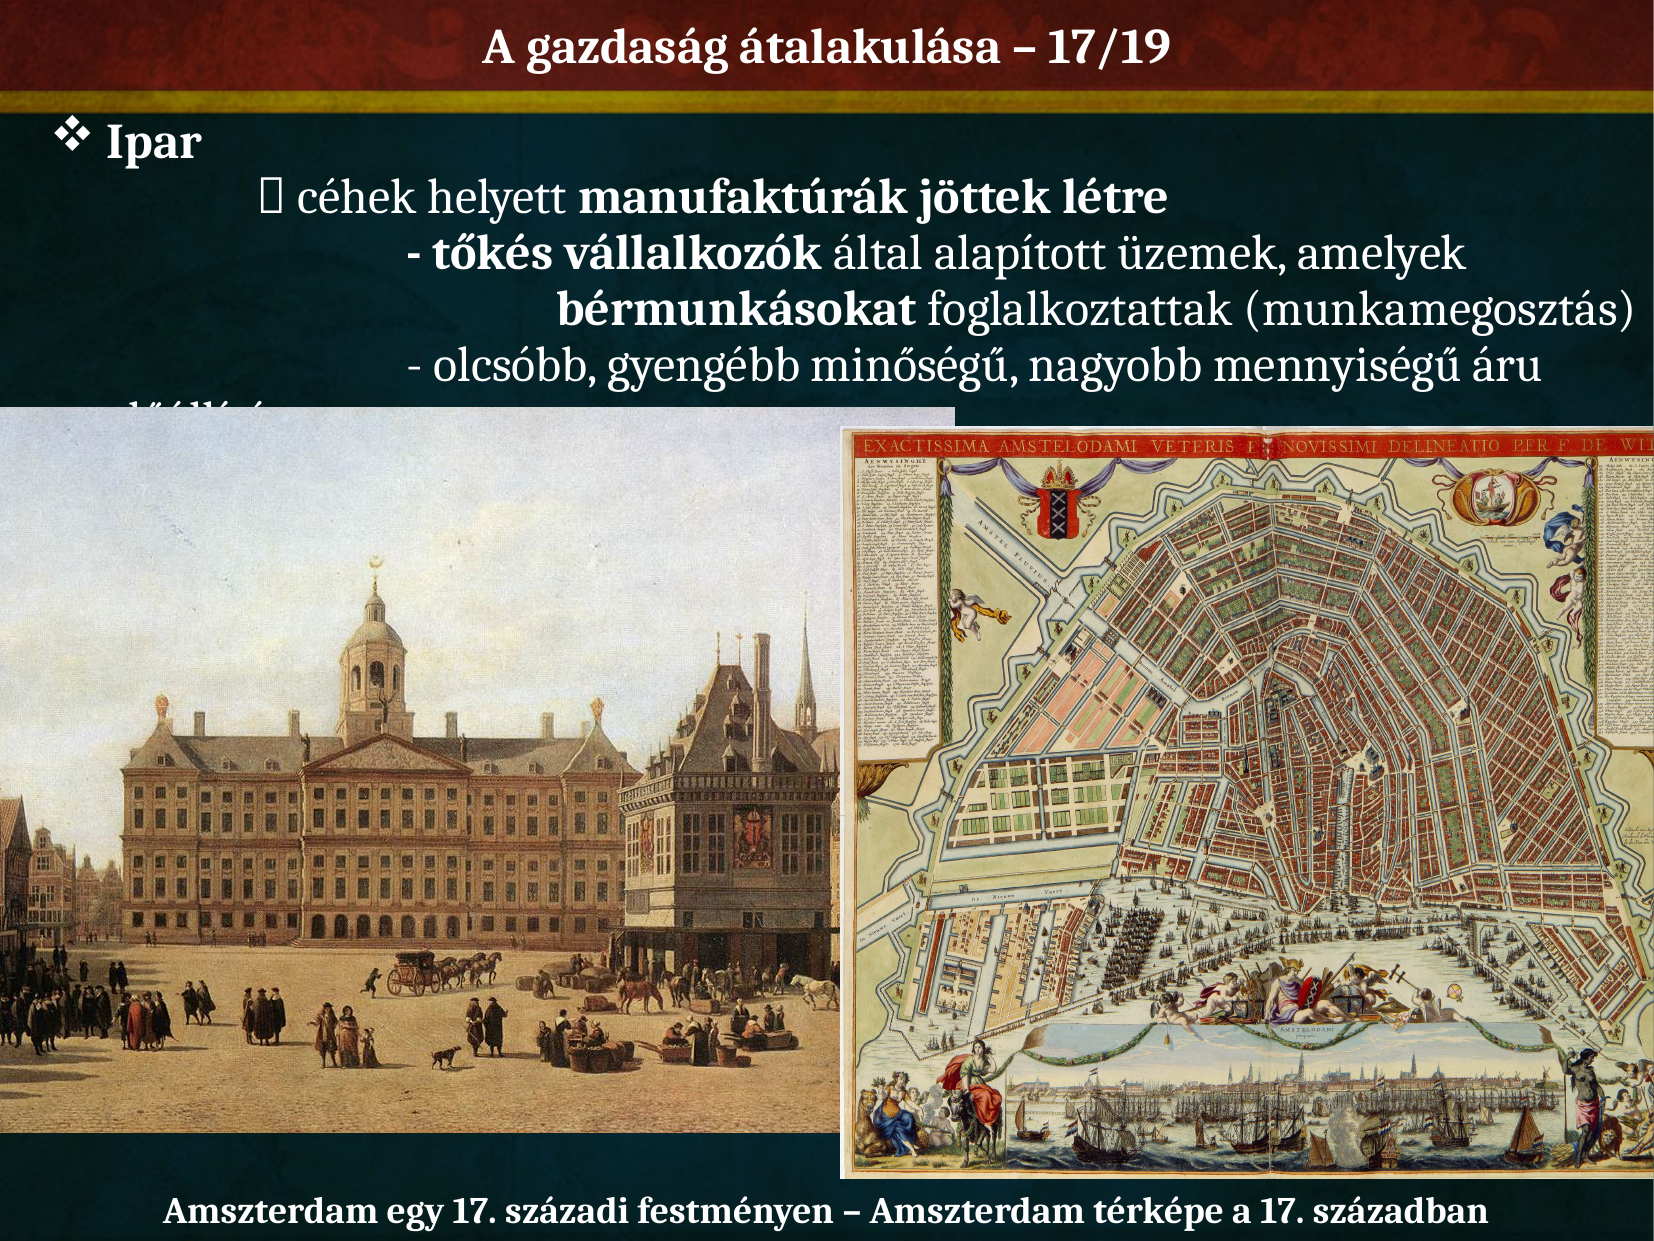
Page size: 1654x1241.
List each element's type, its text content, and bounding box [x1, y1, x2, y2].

text_box Amszterdam egy 17. századi festményen – Amszterdam térképe a 17. században [0, 1178, 1654, 1240]
text_box A gazdaság átalakulása – 17/19 [0, 0, 1654, 95]
picture [0, 95, 1654, 1179]
text_box Ipar  céhek helyett manufaktúrák jöttek létre - tőkés vállalkozók által alapított üzemek, amelyek bérmunkásokat foglalkoztattak (munkamegosztás) - olcsóbb, gyengébb minőségű, nagyobb mennyiségű áru előállítása [35, 106, 1654, 408]
